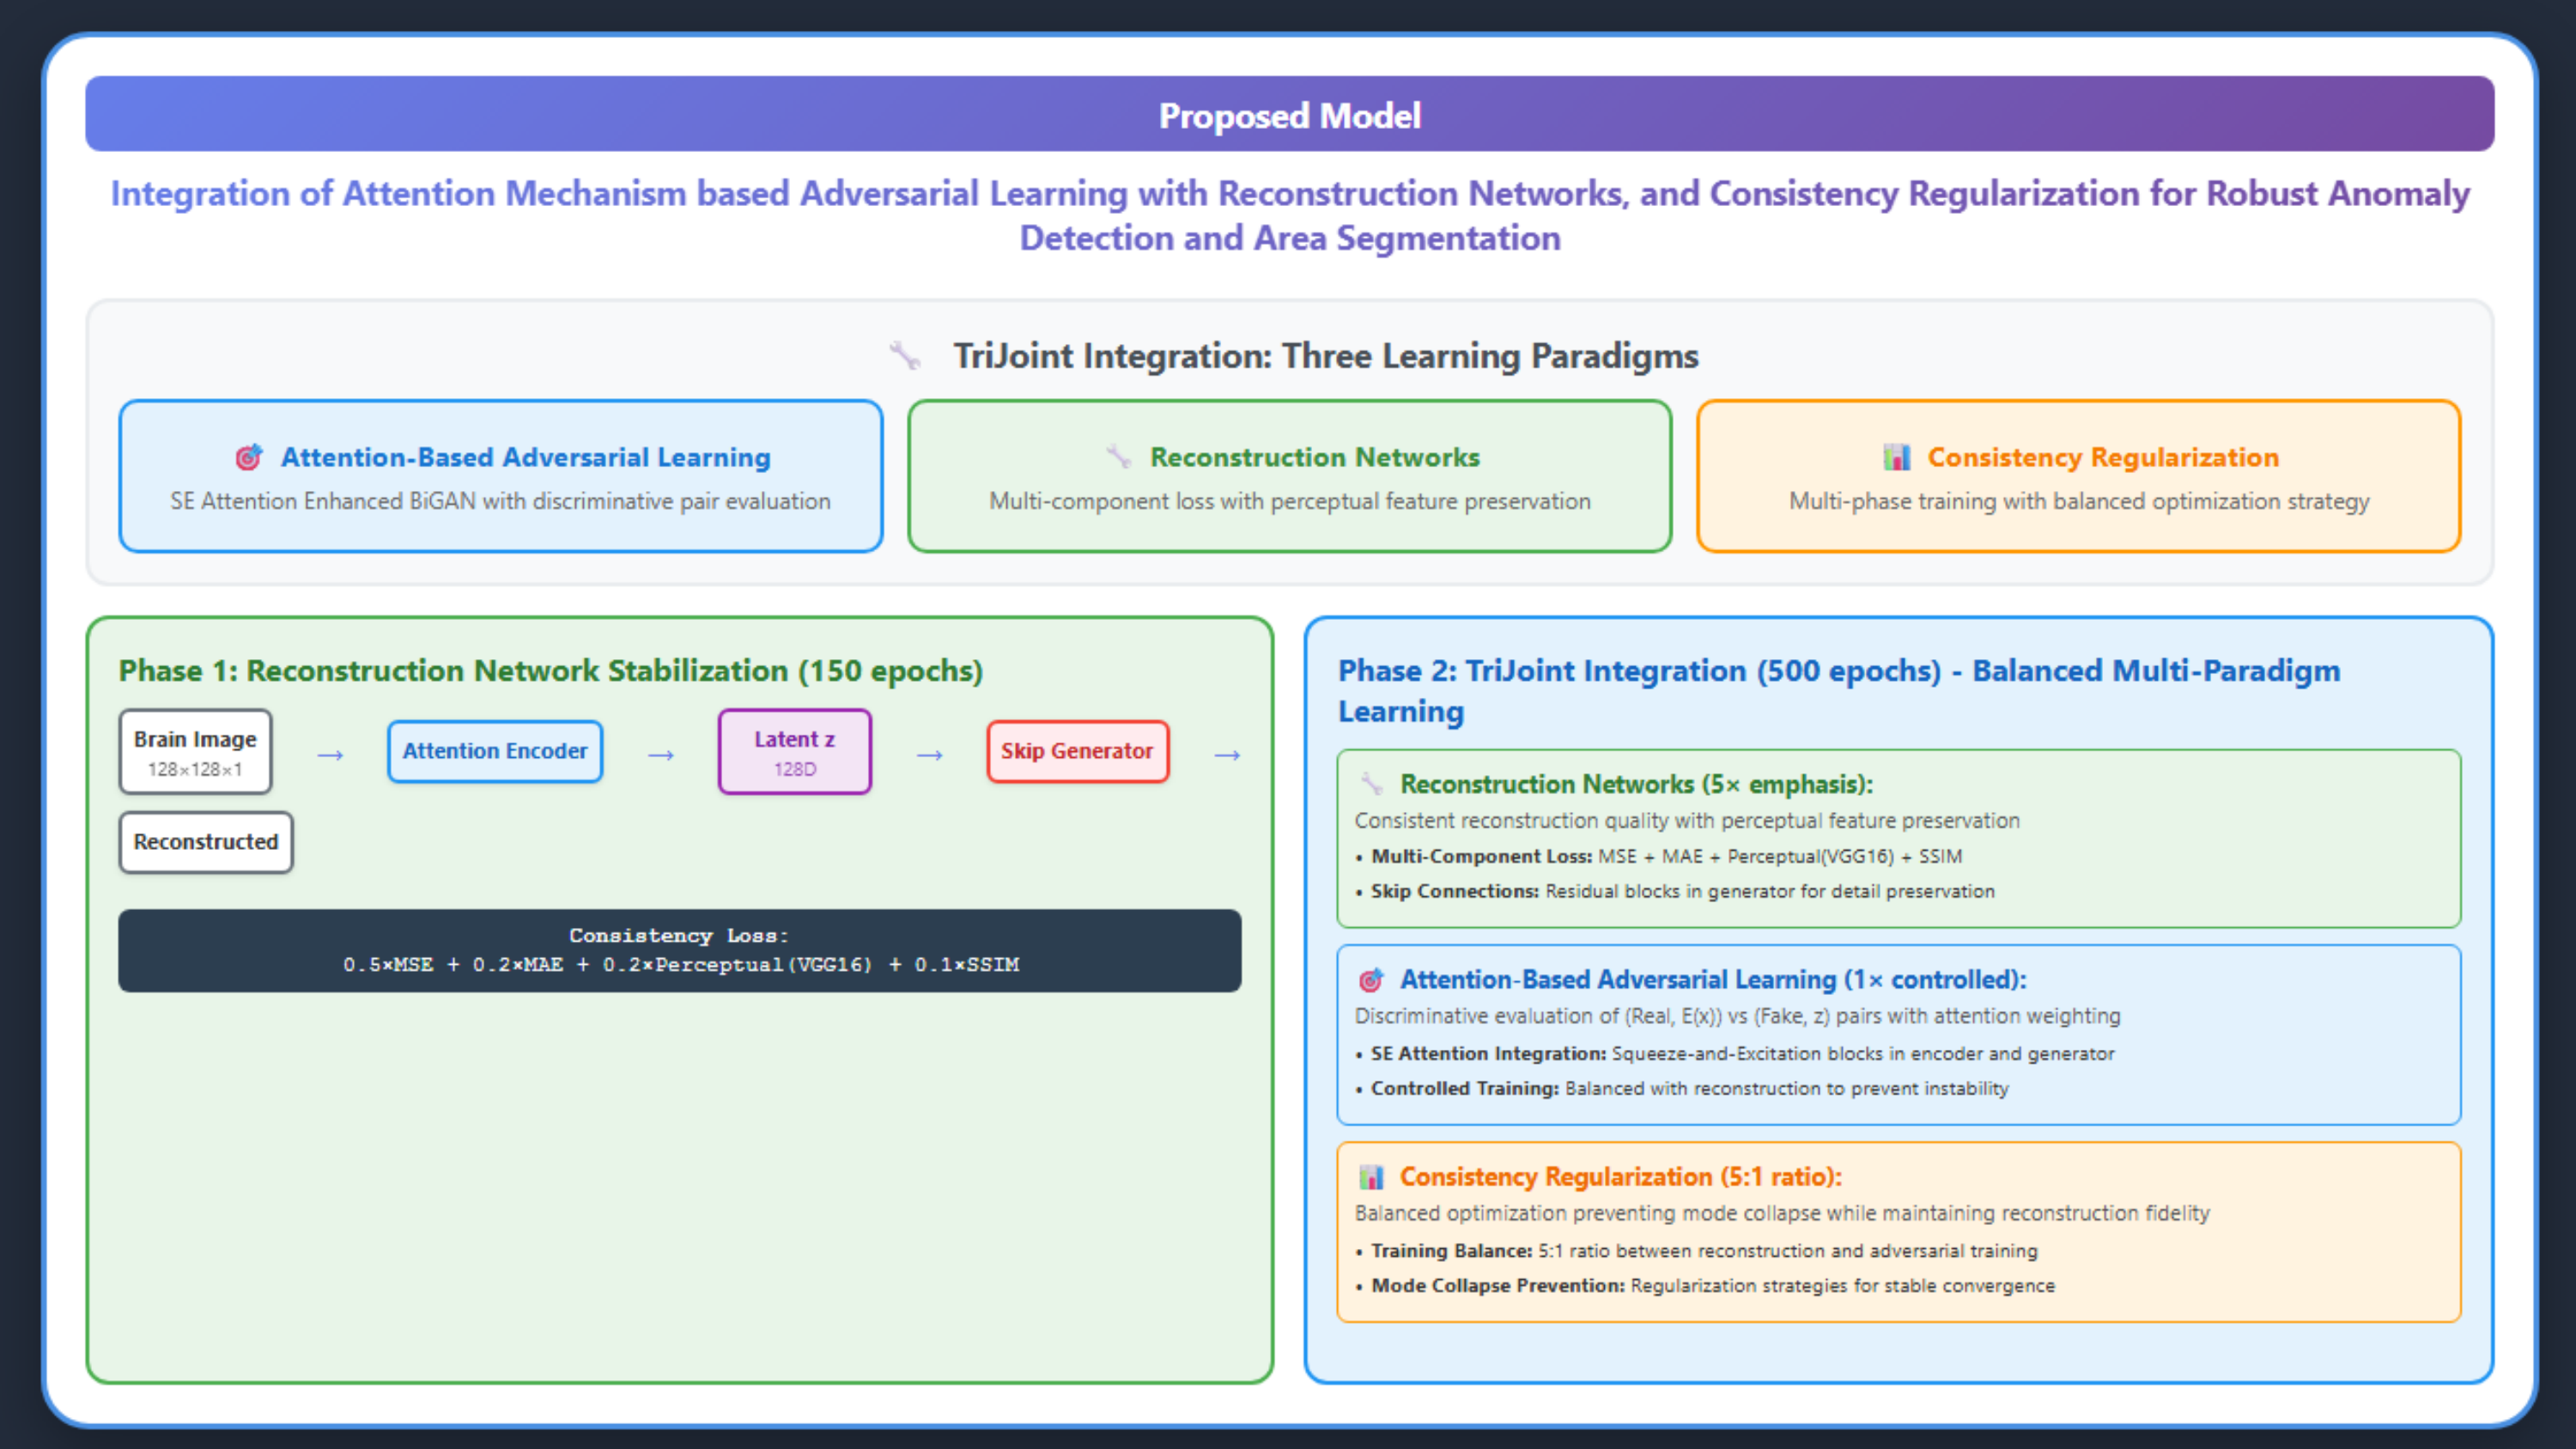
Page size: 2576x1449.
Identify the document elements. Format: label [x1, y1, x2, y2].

text_box [0, 0, 2576, 1449]
